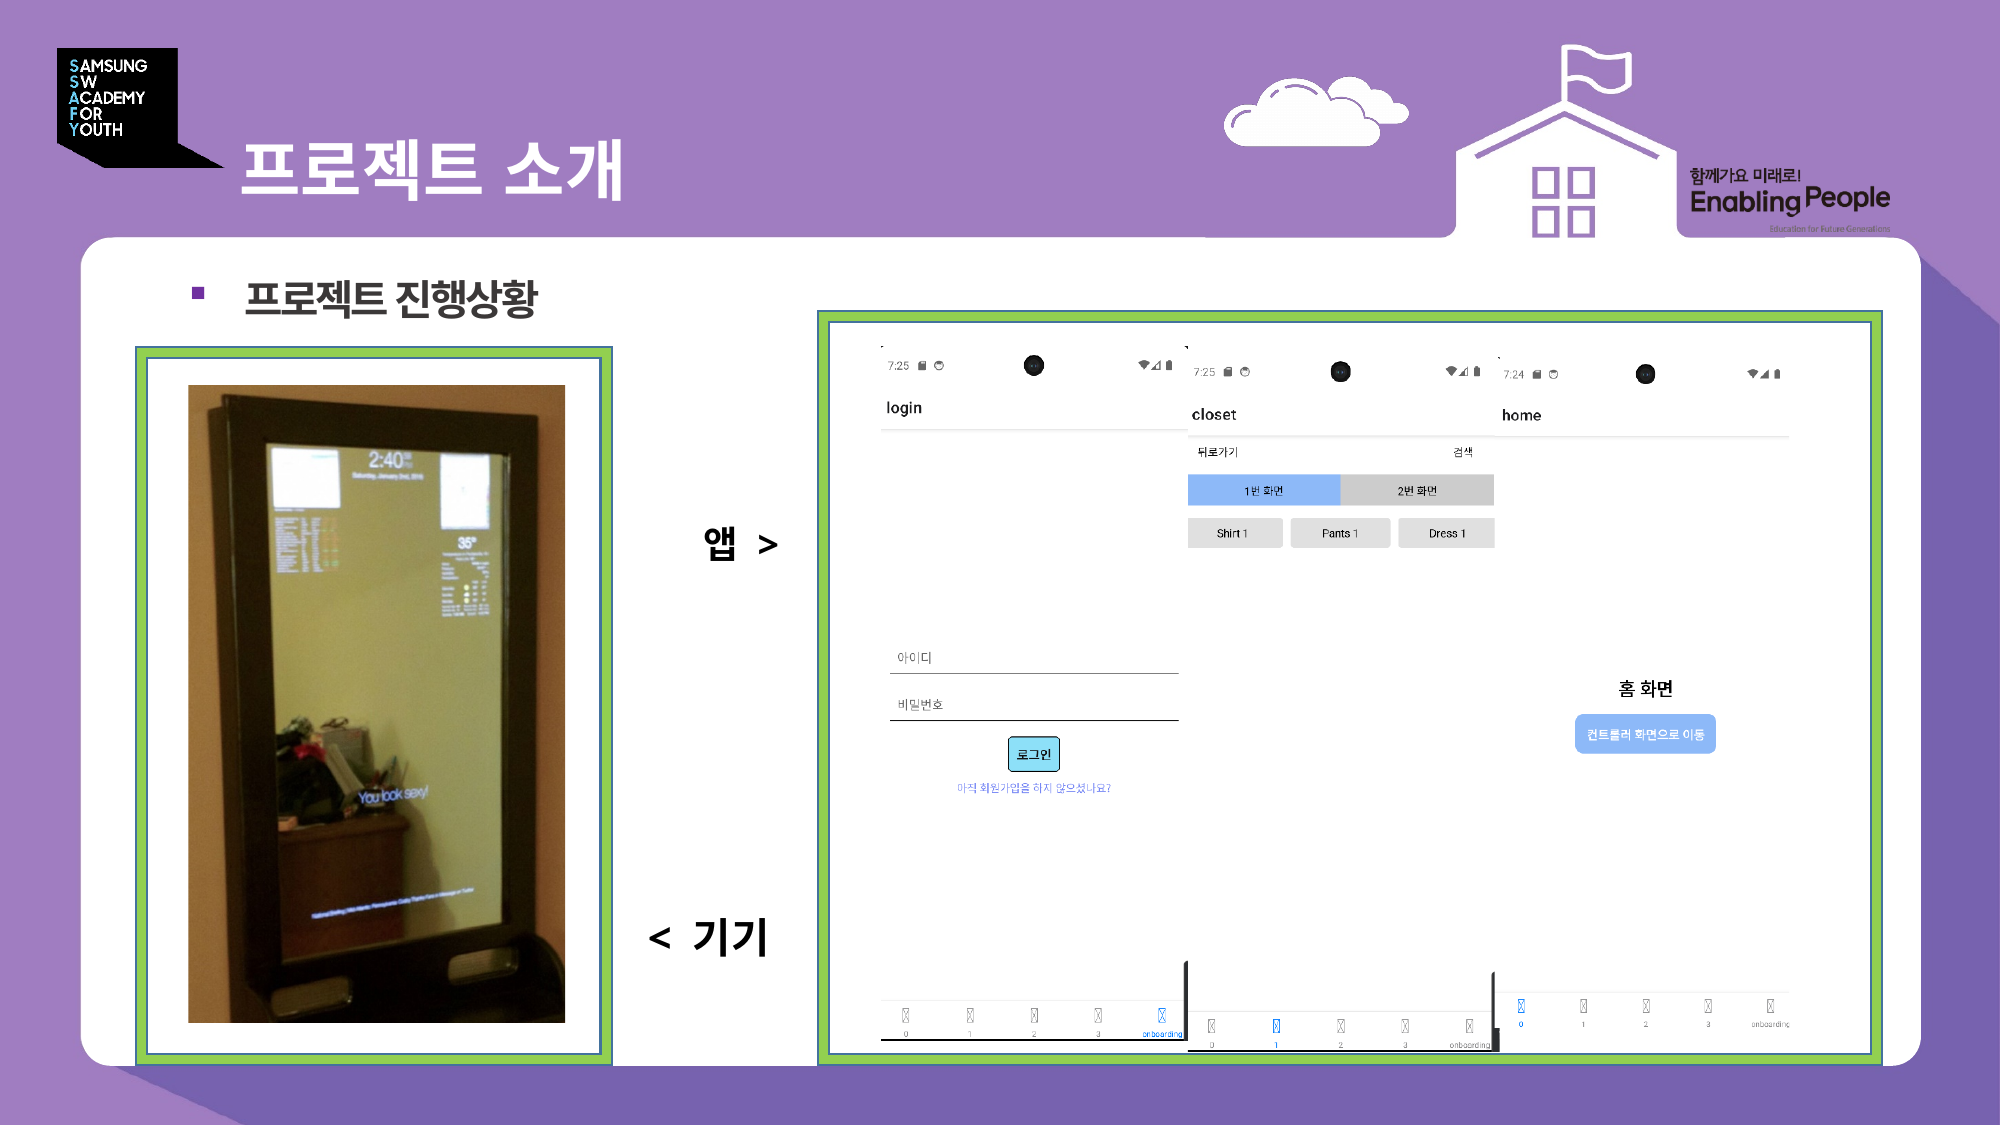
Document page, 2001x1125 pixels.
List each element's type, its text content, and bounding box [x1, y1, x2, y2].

text_box [817, 310, 1883, 1066]
text_box 앱 > [688, 513, 806, 574]
picture [0, 0, 2000, 1125]
text_box 프로젝트 진행상황 [188, 248, 1797, 392]
text_box [135, 346, 613, 1066]
text_box < 기기 [633, 904, 819, 969]
title 프로젝트 소개 [224, 130, 1290, 215]
